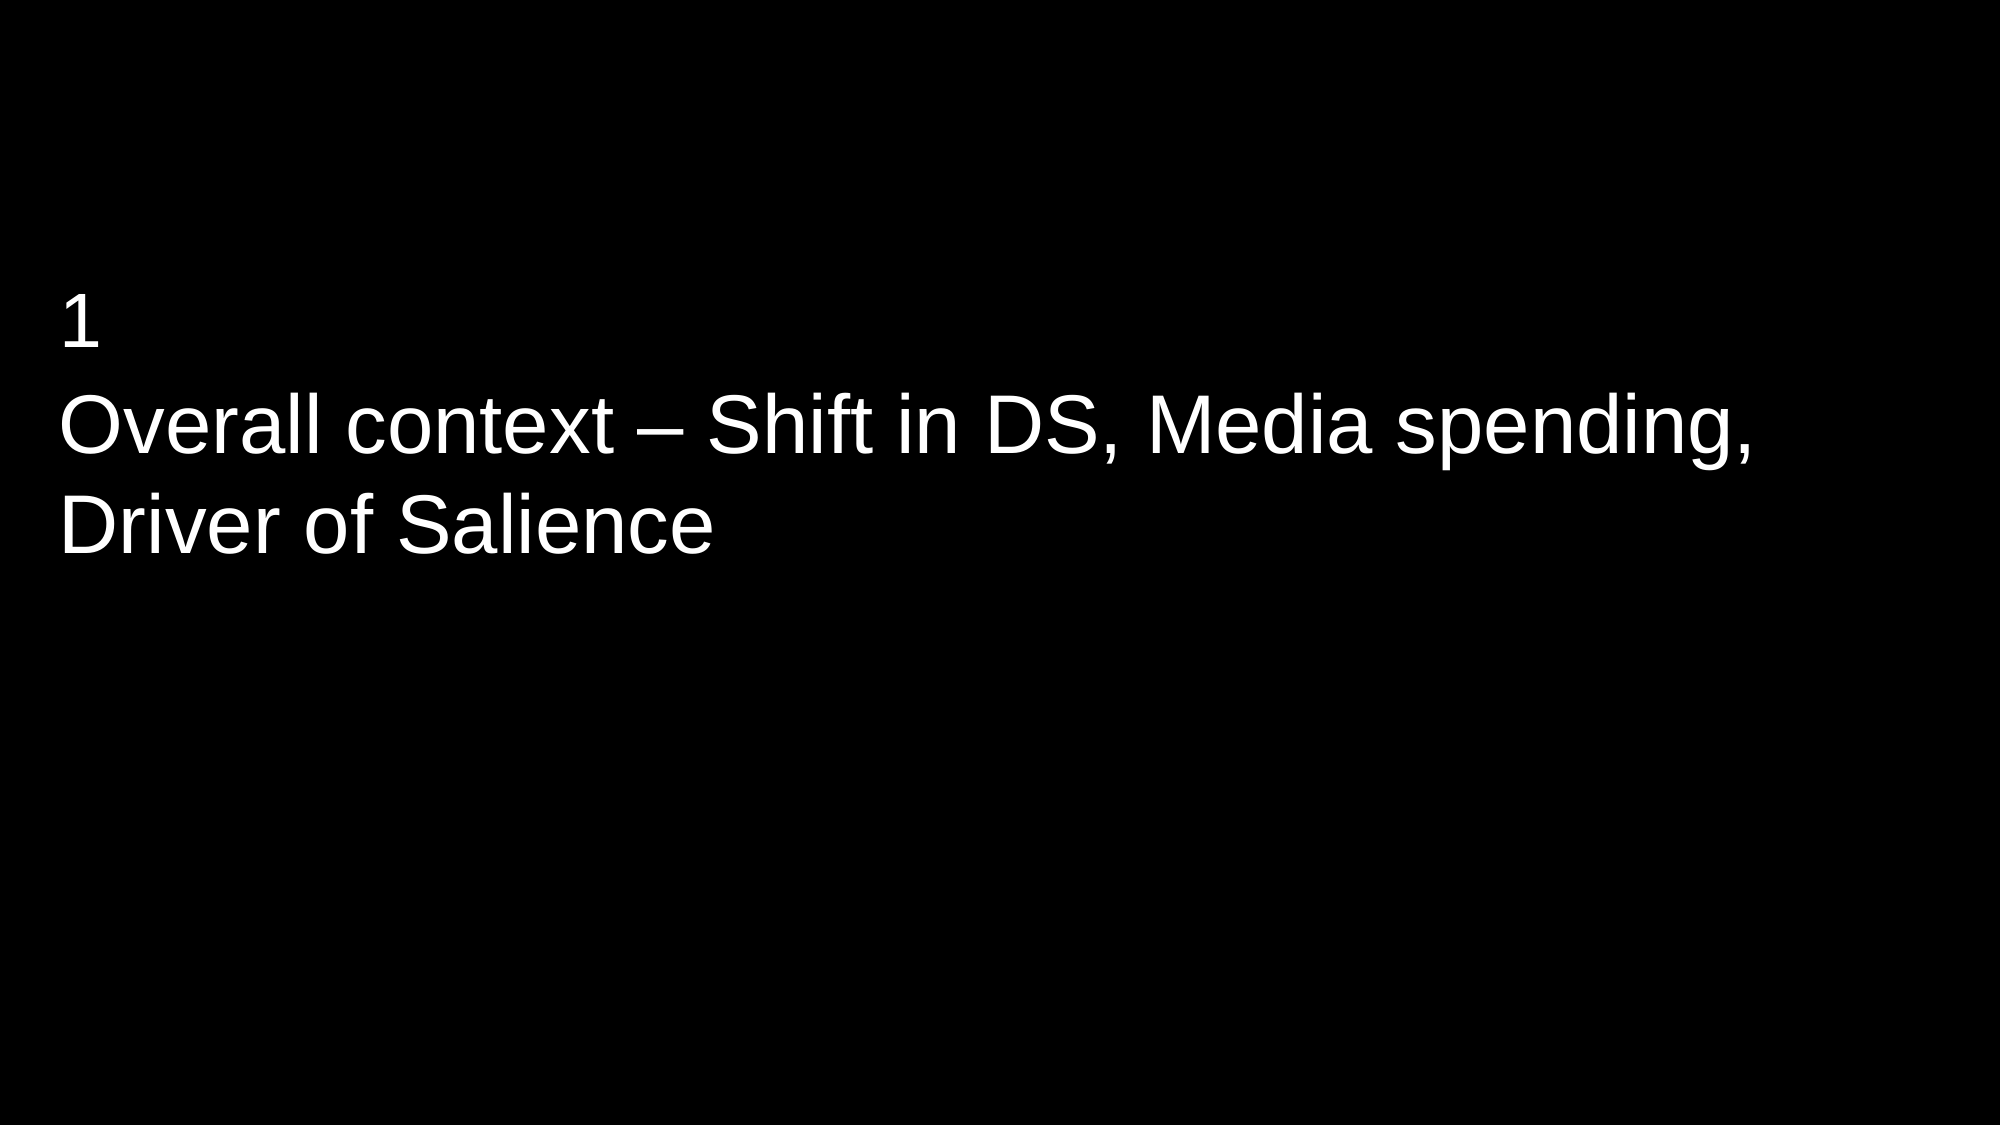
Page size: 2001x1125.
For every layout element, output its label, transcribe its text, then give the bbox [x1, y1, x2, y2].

list 1 [59, 281, 220, 370]
list Overall context – Shift in DS, Media spending, Driver of Salience [59, 370, 1855, 900]
